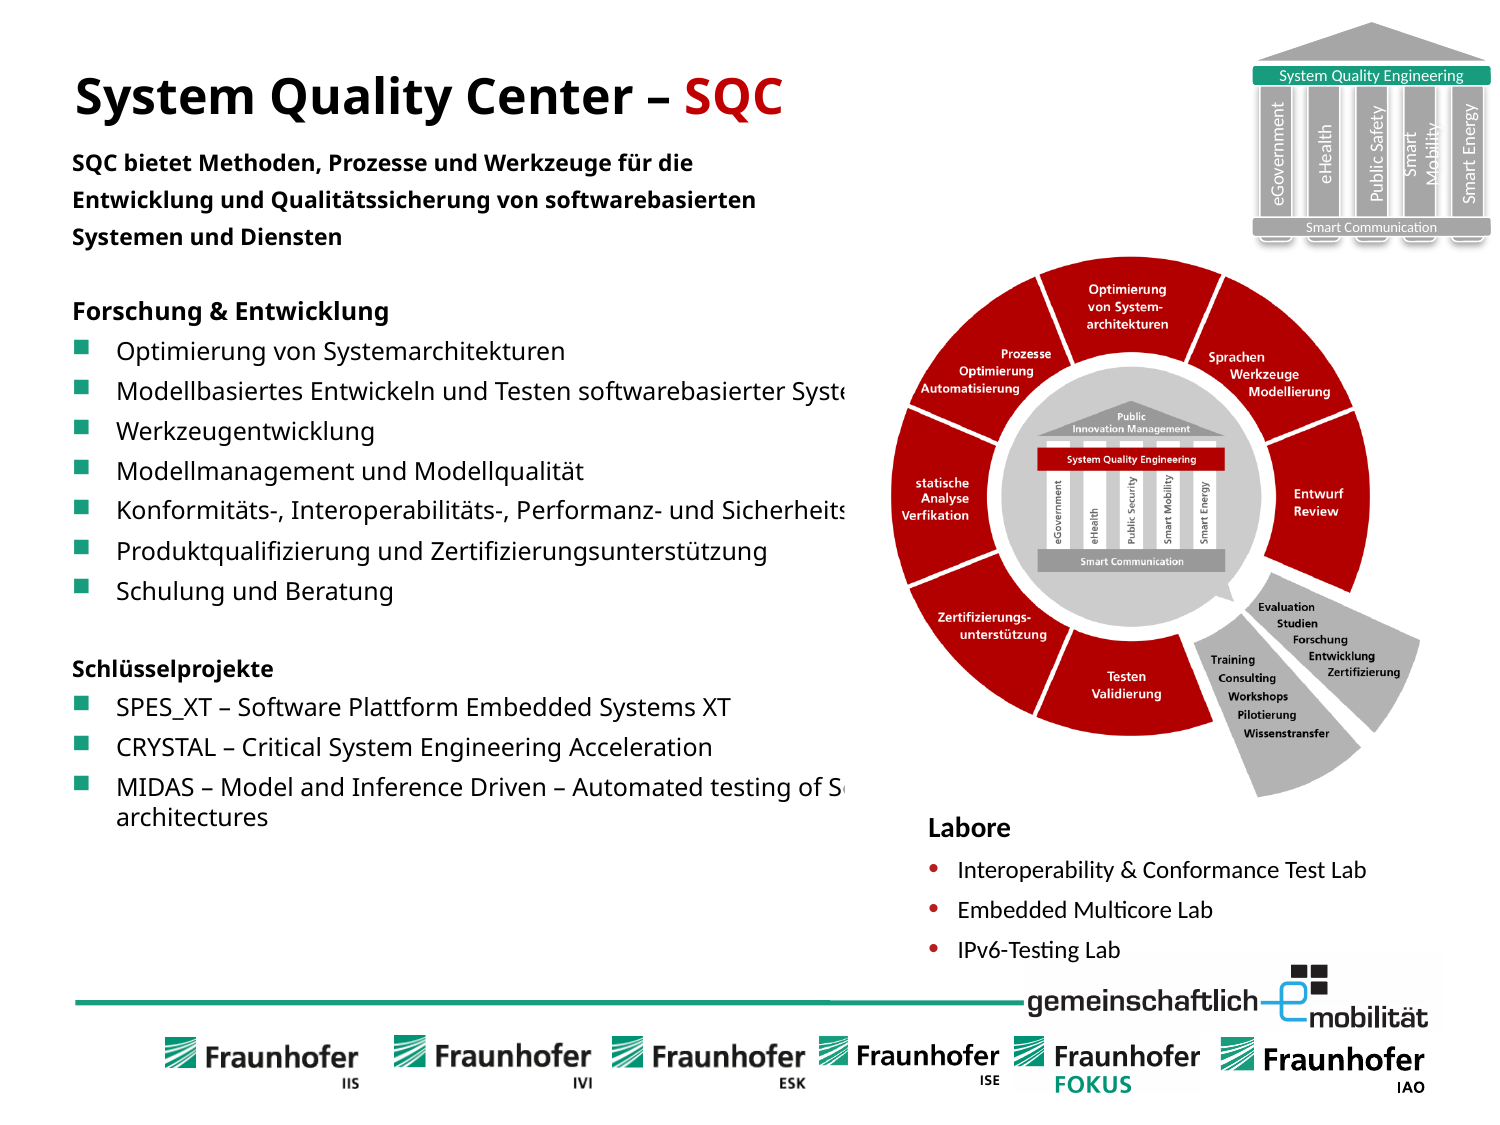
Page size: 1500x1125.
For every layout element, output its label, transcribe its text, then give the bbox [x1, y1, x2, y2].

text_box [1249, 19, 1494, 64]
text_box eHealth [1305, 239, 1343, 245]
picture [165, 1037, 362, 1091]
text_box eGovernment [1257, 239, 1295, 245]
title System Quality Center – SQC [75, 64, 1253, 215]
text_box eHealth [1304, 88, 1343, 214]
picture [394, 1035, 595, 1091]
text_box Labore Interoperability & Conformance Test Lab Embedded Multicore Lab IPv6-Testing Lab [913, 797, 1500, 971]
text_box Smart Mobility [1400, 88, 1439, 214]
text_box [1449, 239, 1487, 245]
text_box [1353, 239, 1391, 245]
text_box eGovernment [1256, 89, 1296, 214]
text_box Smart Energy [1448, 88, 1487, 214]
picture [1023, 971, 1443, 1033]
picture [844, 255, 1457, 799]
list SQC bietet Methoden, Prozesse und Werkzeuge für die Entwicklung und Qualitätssicherung von softwarebasierten Systemen und Diensten Forschung & Entwicklung Optimierung von Systemarchitekturen Modellbasiertes Entwickeln und Testen softwarebasierter Systeme Werkzeugentwicklung Modellmanagement und Modellqualität Konformitäts-, Interoperabilitäts-, Performanz- und Sicherheitstests Produktqualifizierung und Zertifizierungsunterstützung Schulung und Beratung Schlüsselprojekte SPES_XT – Software Plattform Embedded Systems XT CRYSTAL – Critical System Engineering Acceleration MIDAS – Model and Inference Driven – Automated testing of Services architectures [72, 149, 928, 988]
text_box System Quality Engineering [1249, 62, 1494, 89]
text_box Smart Communication [1249, 214, 1494, 239]
picture [1014, 1036, 1200, 1093]
picture [817, 1034, 1000, 1086]
picture [612, 1036, 809, 1091]
text_box Public Safety [1352, 88, 1391, 214]
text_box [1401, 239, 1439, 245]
